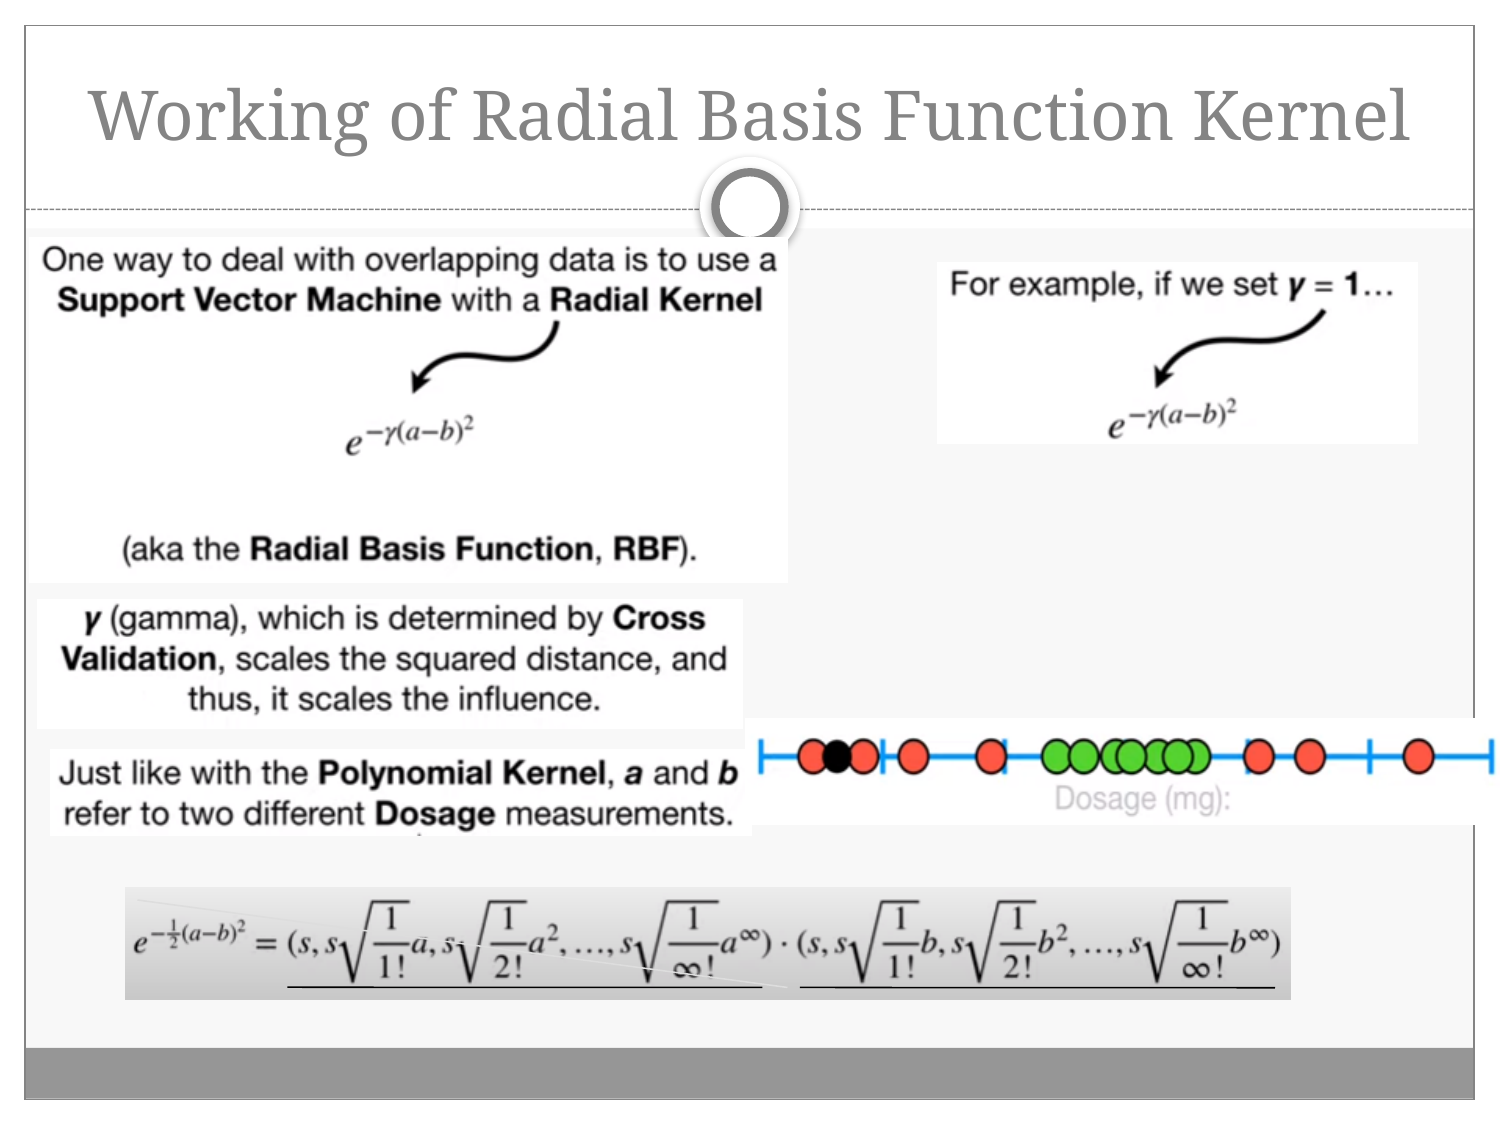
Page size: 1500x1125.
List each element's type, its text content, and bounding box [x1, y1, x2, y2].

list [29, 237, 788, 584]
picture [37, 599, 743, 729]
title Working of Radial Basis Function Kernel [49, 37, 1450, 162]
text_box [137, 899, 788, 988]
picture [49, 718, 1500, 837]
picture [124, 887, 1291, 1001]
picture [937, 262, 1418, 444]
